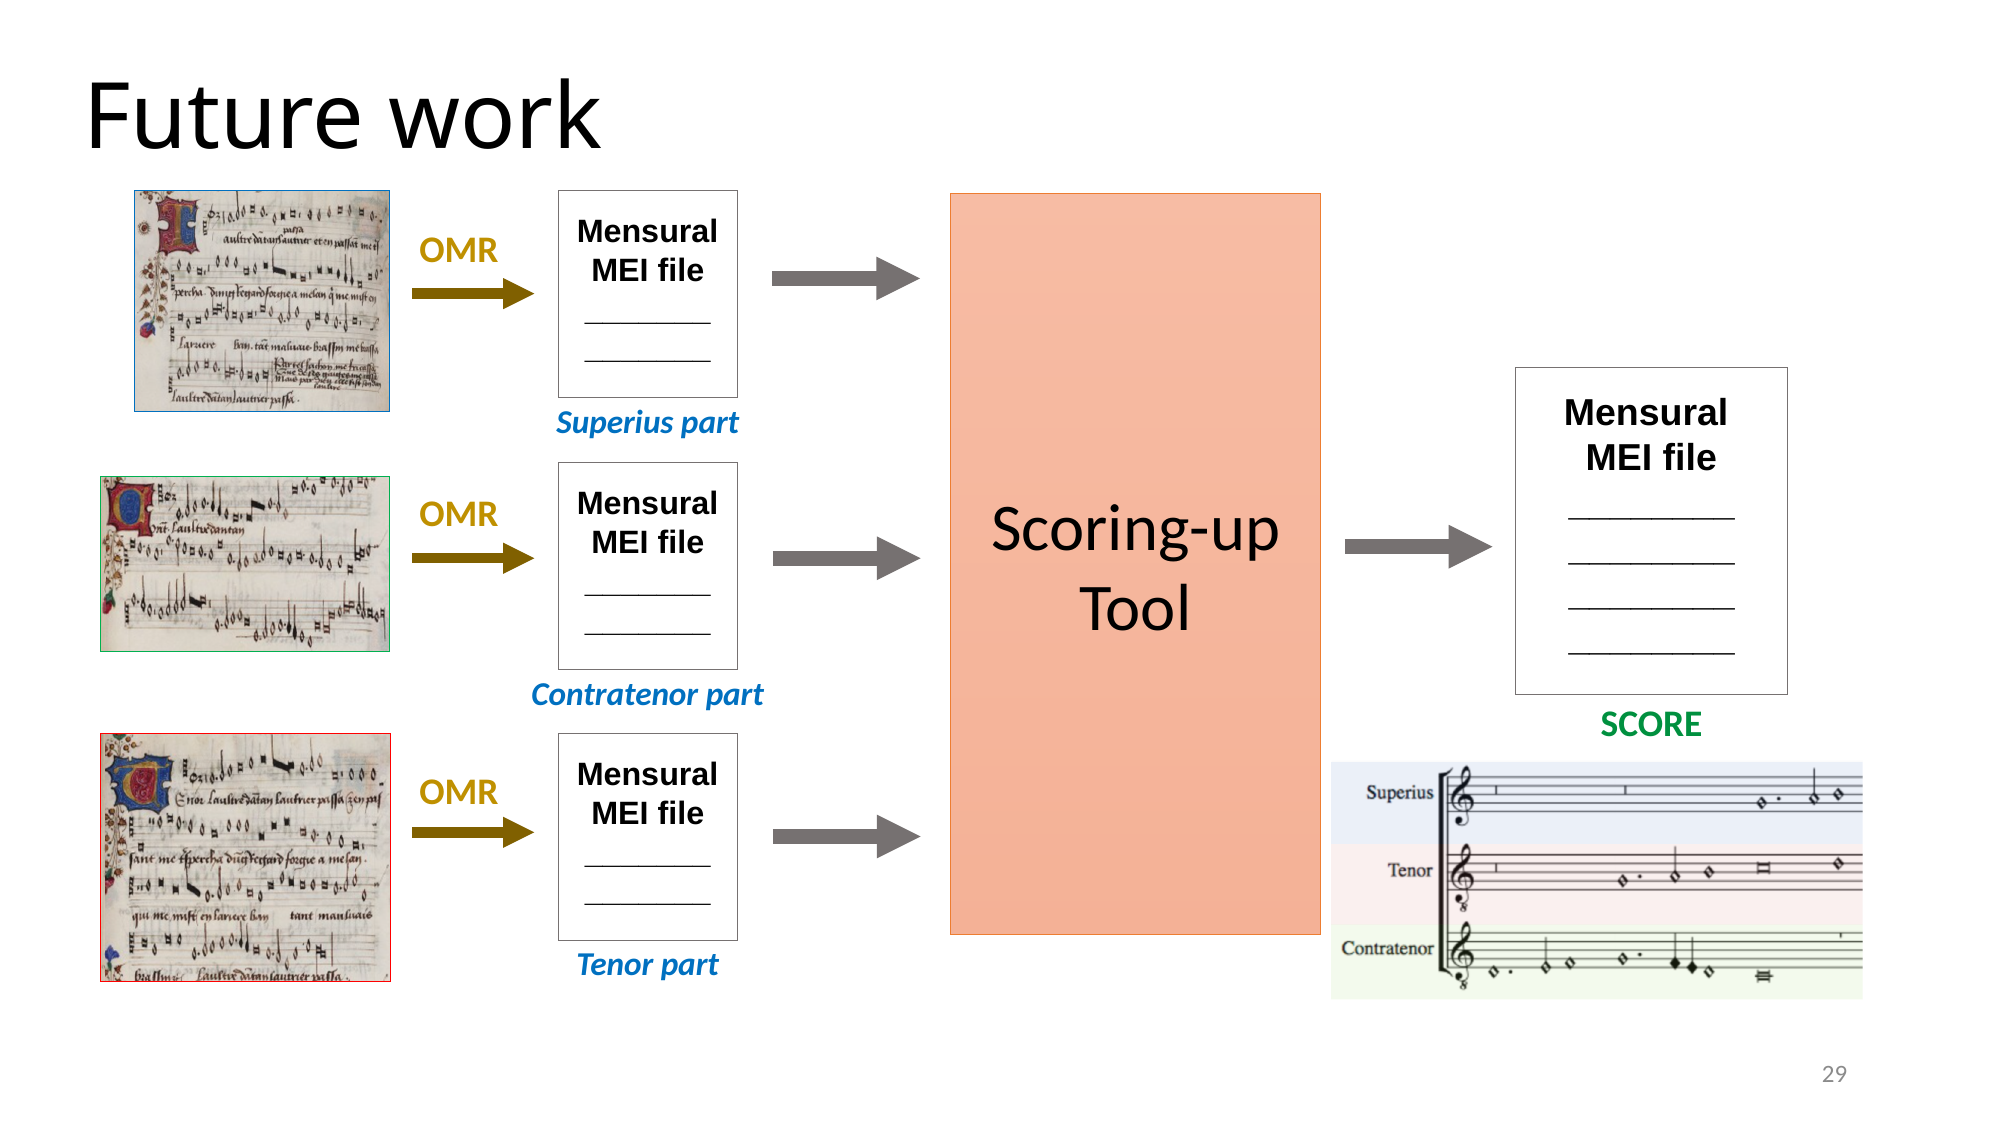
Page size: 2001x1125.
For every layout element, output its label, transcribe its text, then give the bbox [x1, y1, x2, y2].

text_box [100, 190, 1788, 987]
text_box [1331, 760, 1863, 1000]
slide_number 29 [1412, 1042, 1863, 1103]
text_box Future work [68, 56, 1932, 182]
